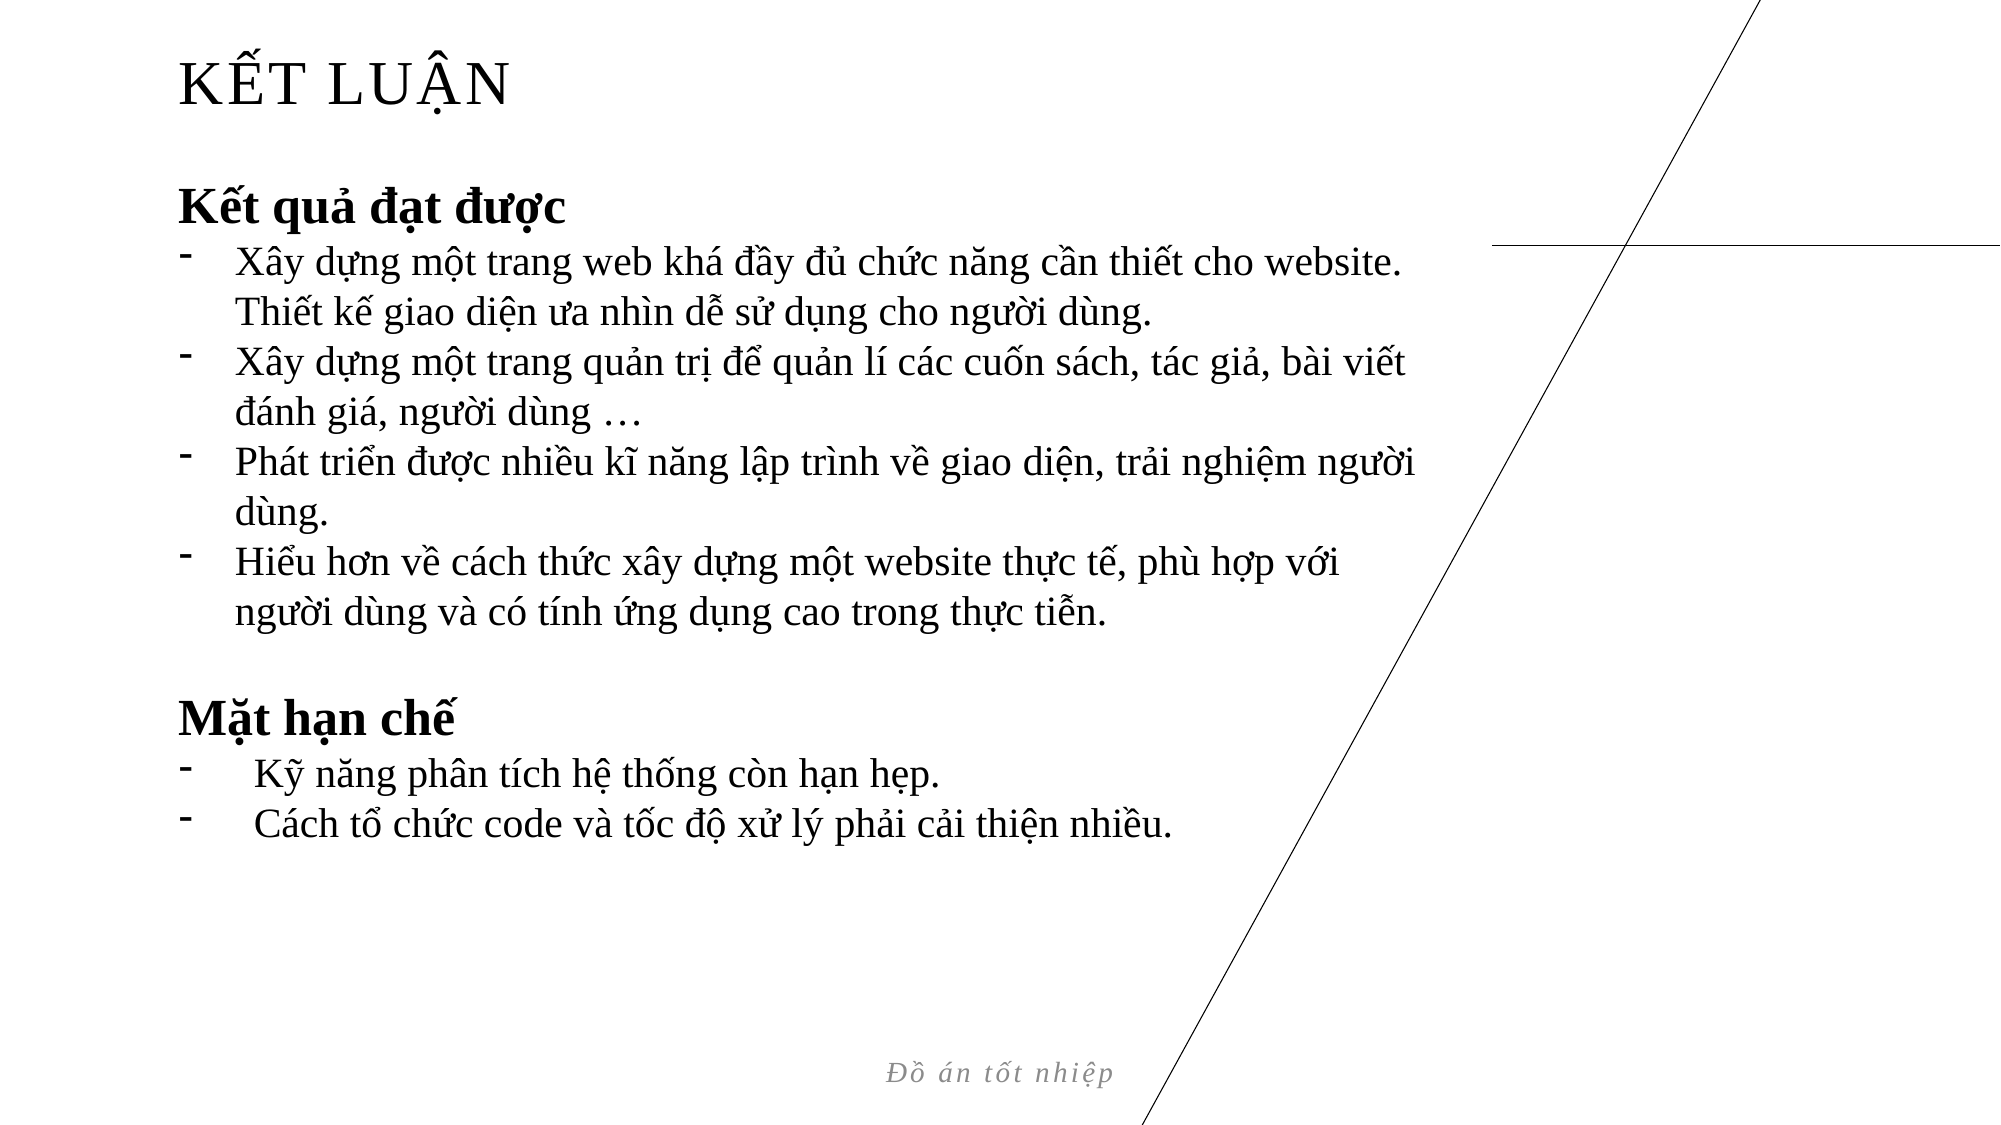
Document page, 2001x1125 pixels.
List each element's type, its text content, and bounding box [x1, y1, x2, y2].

text_box Đồ án tốt nhiệp [662, 1042, 1338, 1103]
title Kết luận [164, 25, 604, 126]
text_box Kết quả đạt được Xây dựng một trang web khá đầy đủ chức năng cần thiết cho website. Thiết kế giao diện ưa nhìn dễ sử dụng cho người dùng. Xây dựng một trang quản trị để quản lí các cuốn sách, tác giả, bài viết đánh giá, người dùng … Phát triển được nhiều kĩ năng lập trình về giao diện, trải nghiệm người dùng. Hiểu hơn về cách thức xây dựng một website thực tế, phù hợp với người dùng và có tính ứng dụng cao trong thực tiễn. Mặt hạn chế Kỹ năng phân tích hệ thống còn hạn hẹp. Cách tổ chức code và tốc độ xử lý phải cải thiện nhiều. [164, 163, 1455, 854]
